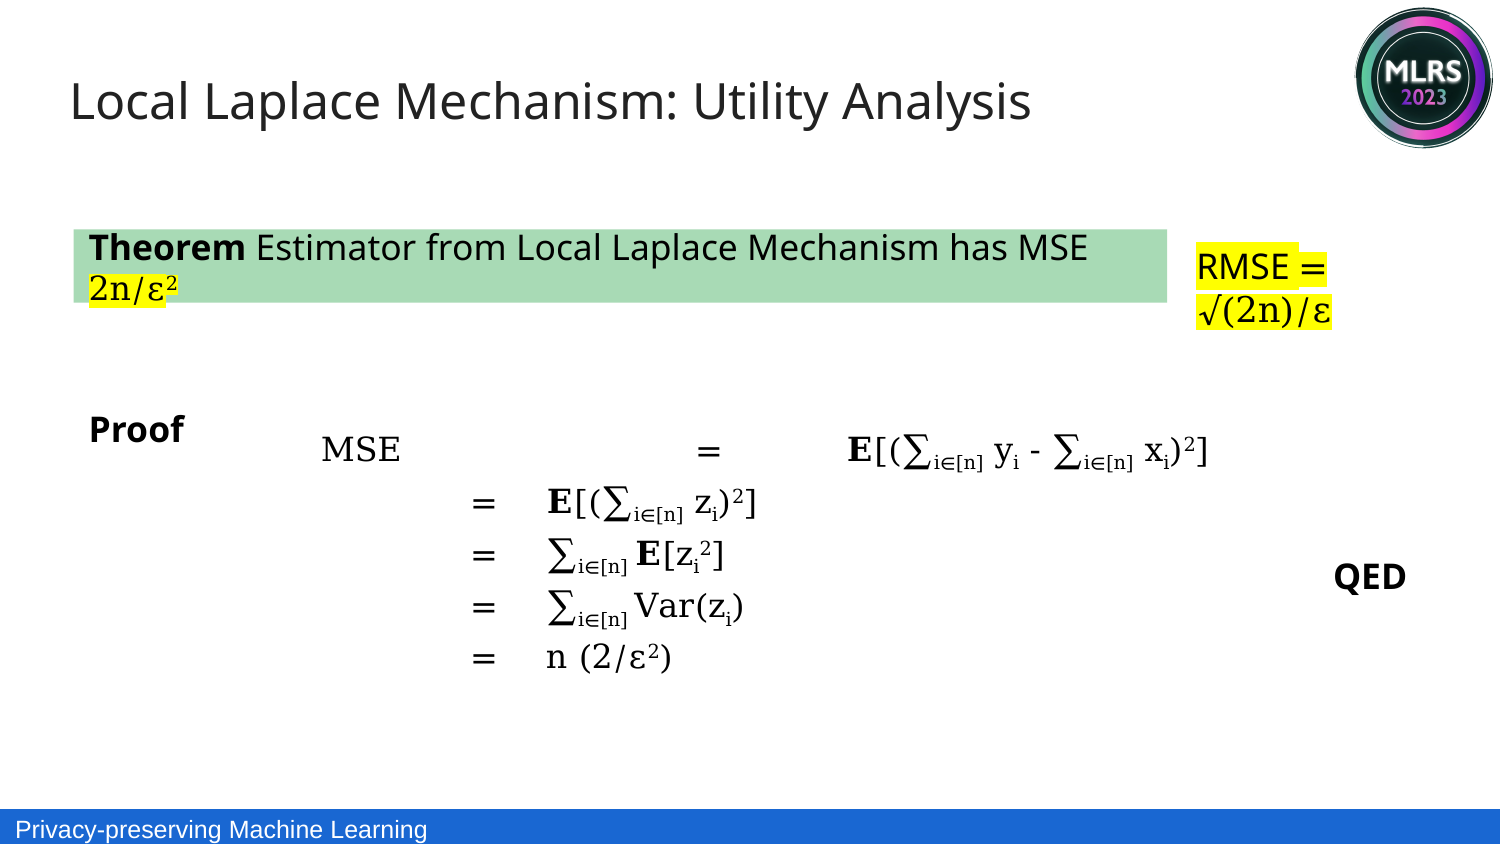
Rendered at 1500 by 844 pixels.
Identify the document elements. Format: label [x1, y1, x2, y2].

text_box [73, 229, 1168, 303]
text_box [1181, 229, 1482, 345]
picture [1364, 7, 1493, 143]
text_box [54, 41, 1452, 159]
text_box [73, 392, 1452, 691]
